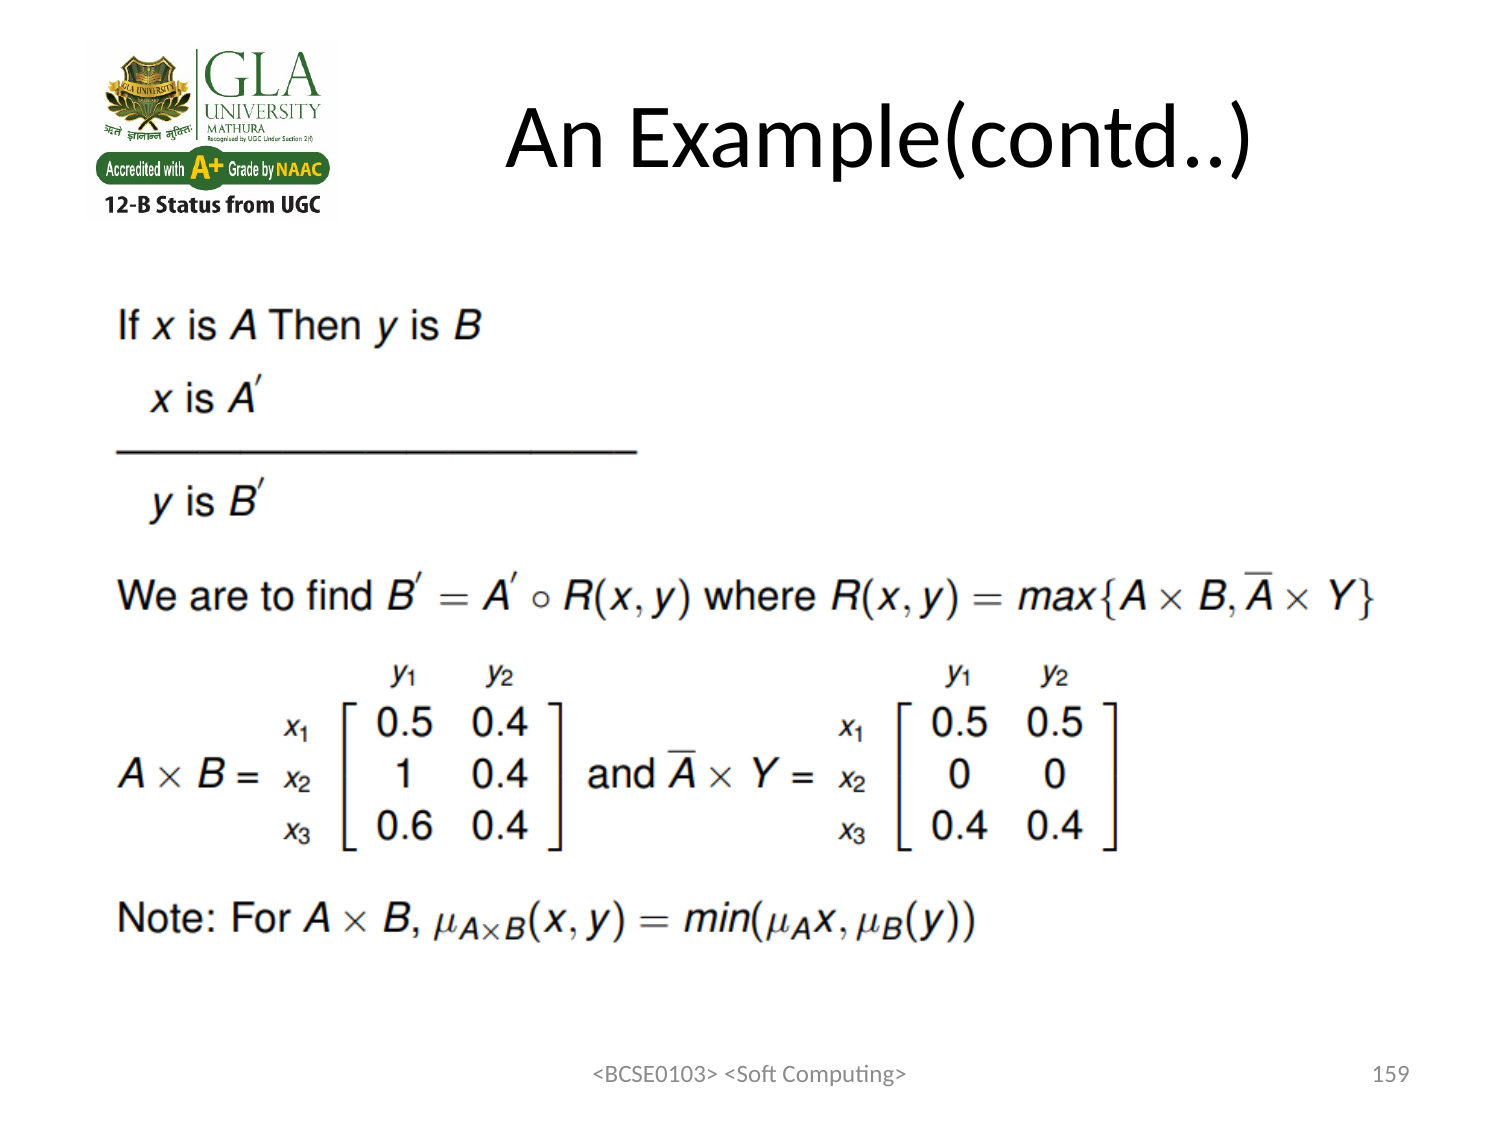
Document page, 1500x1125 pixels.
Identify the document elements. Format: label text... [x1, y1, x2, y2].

title An Example(contd..) [344, 45, 1425, 217]
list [94, 262, 1406, 1006]
slide_number 159 [1074, 1042, 1425, 1103]
footer <BCSE0103> <Soft Computing> [512, 1042, 988, 1103]
picture [86, 39, 339, 222]
